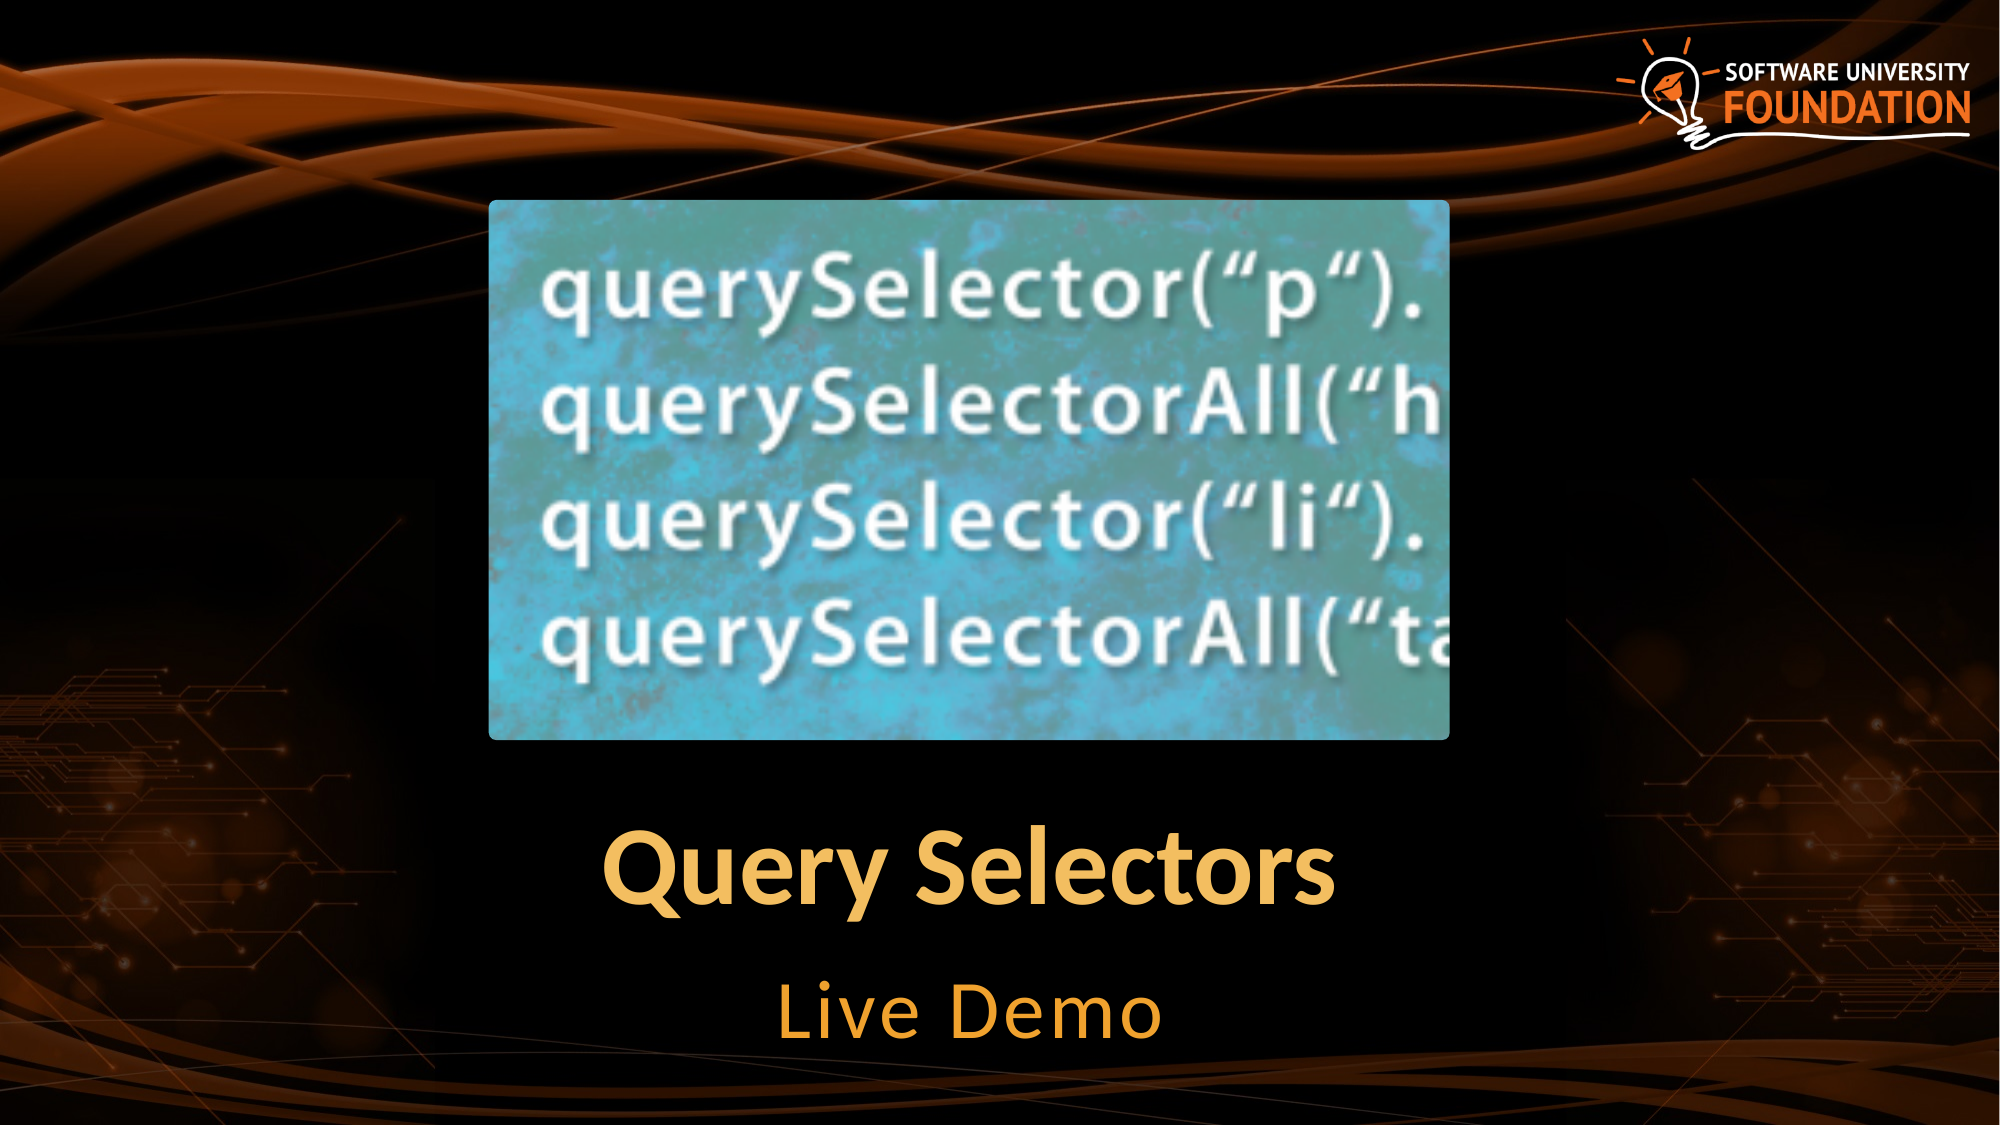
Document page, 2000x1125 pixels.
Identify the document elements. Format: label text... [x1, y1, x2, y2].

picture [0, 0, 2000, 1125]
title Query Selectors [237, 800, 1704, 935]
list Live Demo [237, 944, 1704, 1058]
